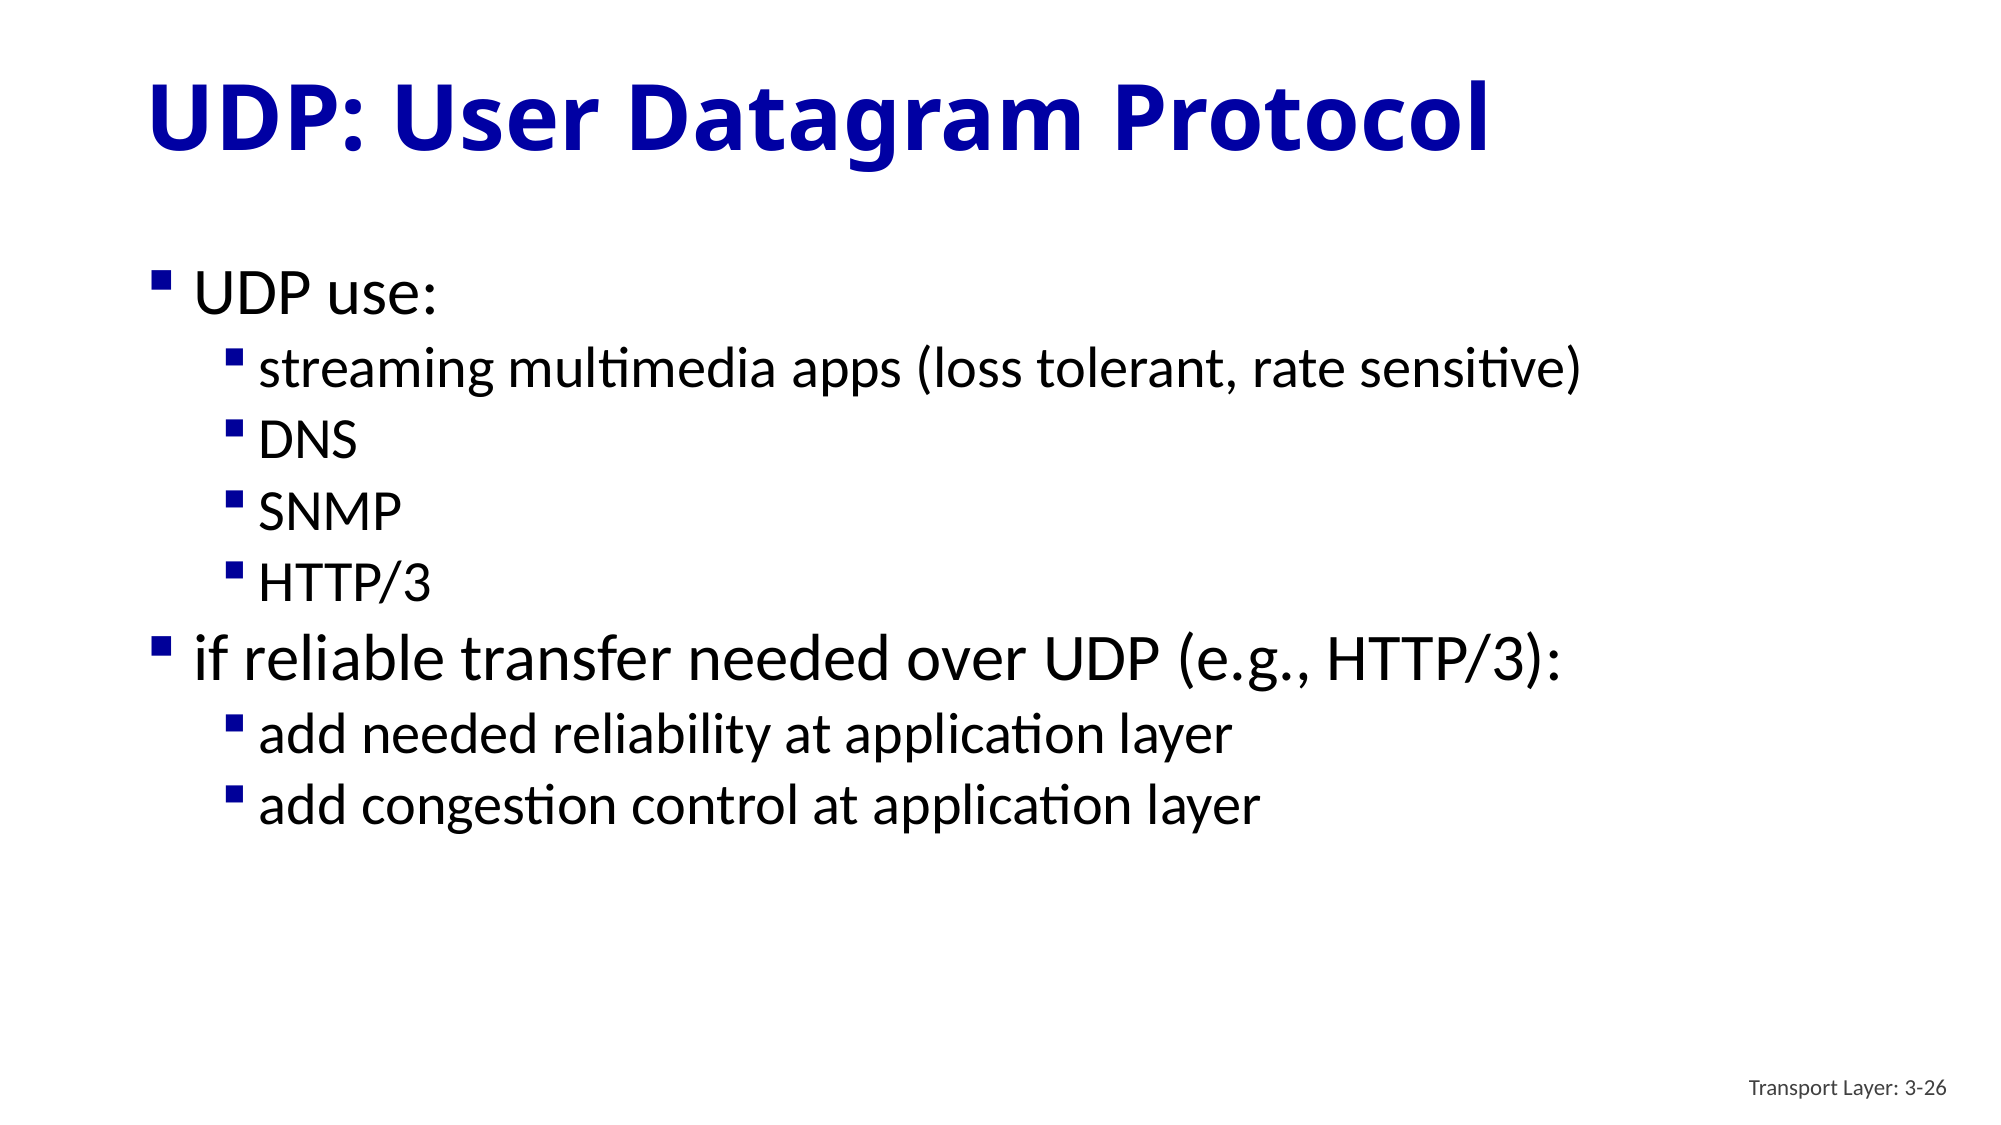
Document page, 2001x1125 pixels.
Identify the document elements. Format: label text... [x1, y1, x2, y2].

text_box UDP: User Datagram Protocol [130, 47, 1952, 194]
text_box UDP use: streaming multimedia apps (loss tolerant, rate sensitive) DNS SNMP HTTP/3 if reliable transfer needed over UDP (e.g., HTTP/3): add needed reliability at application layer add congestion control at application layer [130, 253, 1952, 1055]
text_box Transport Layer: 3-26 [1512, 1056, 1962, 1117]
